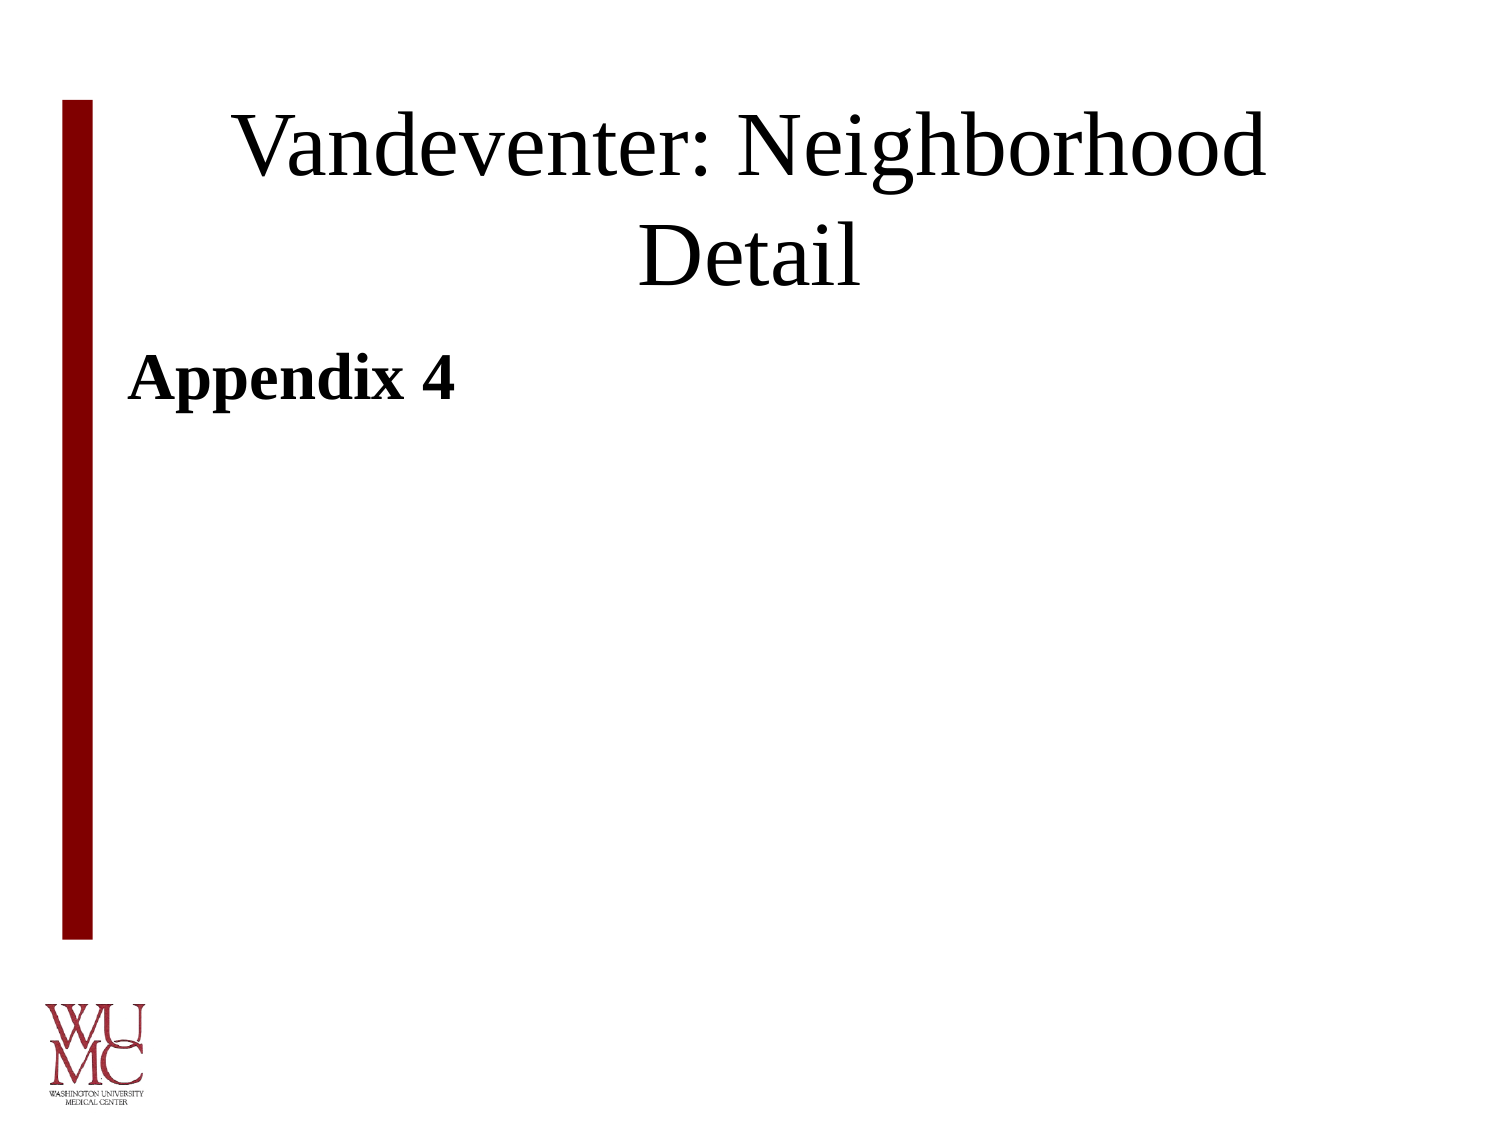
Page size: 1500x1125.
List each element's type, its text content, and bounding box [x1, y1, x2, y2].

list Appendix 4 [112, 324, 1388, 1001]
title Vandeventer: Neighborhood Detail [112, 99, 1388, 288]
picture [41, 996, 156, 1113]
